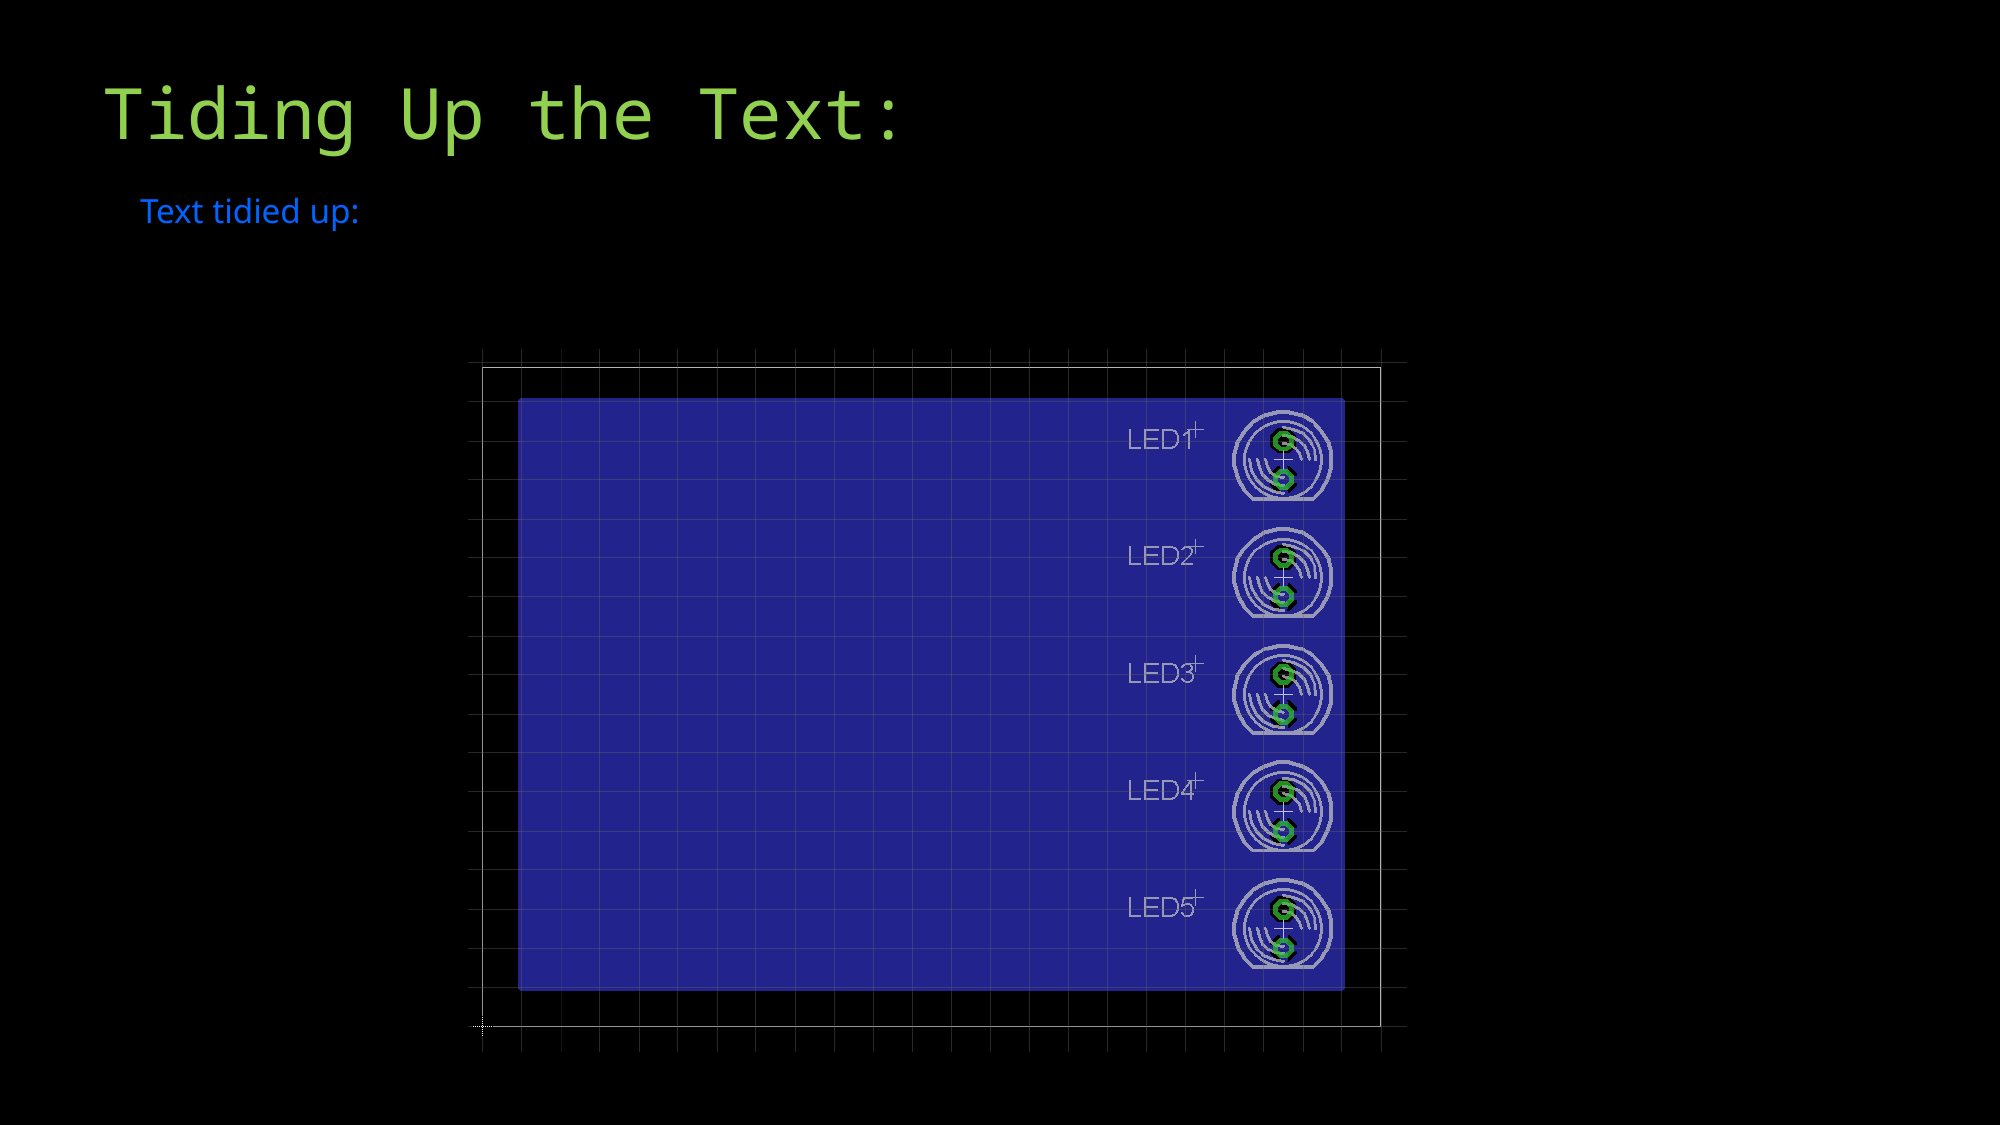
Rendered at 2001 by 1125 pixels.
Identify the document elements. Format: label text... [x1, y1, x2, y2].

list Text tidied up: [125, 187, 1750, 1000]
picture [468, 349, 1407, 1052]
title Tiding Up the Text: [87, 37, 1738, 163]
